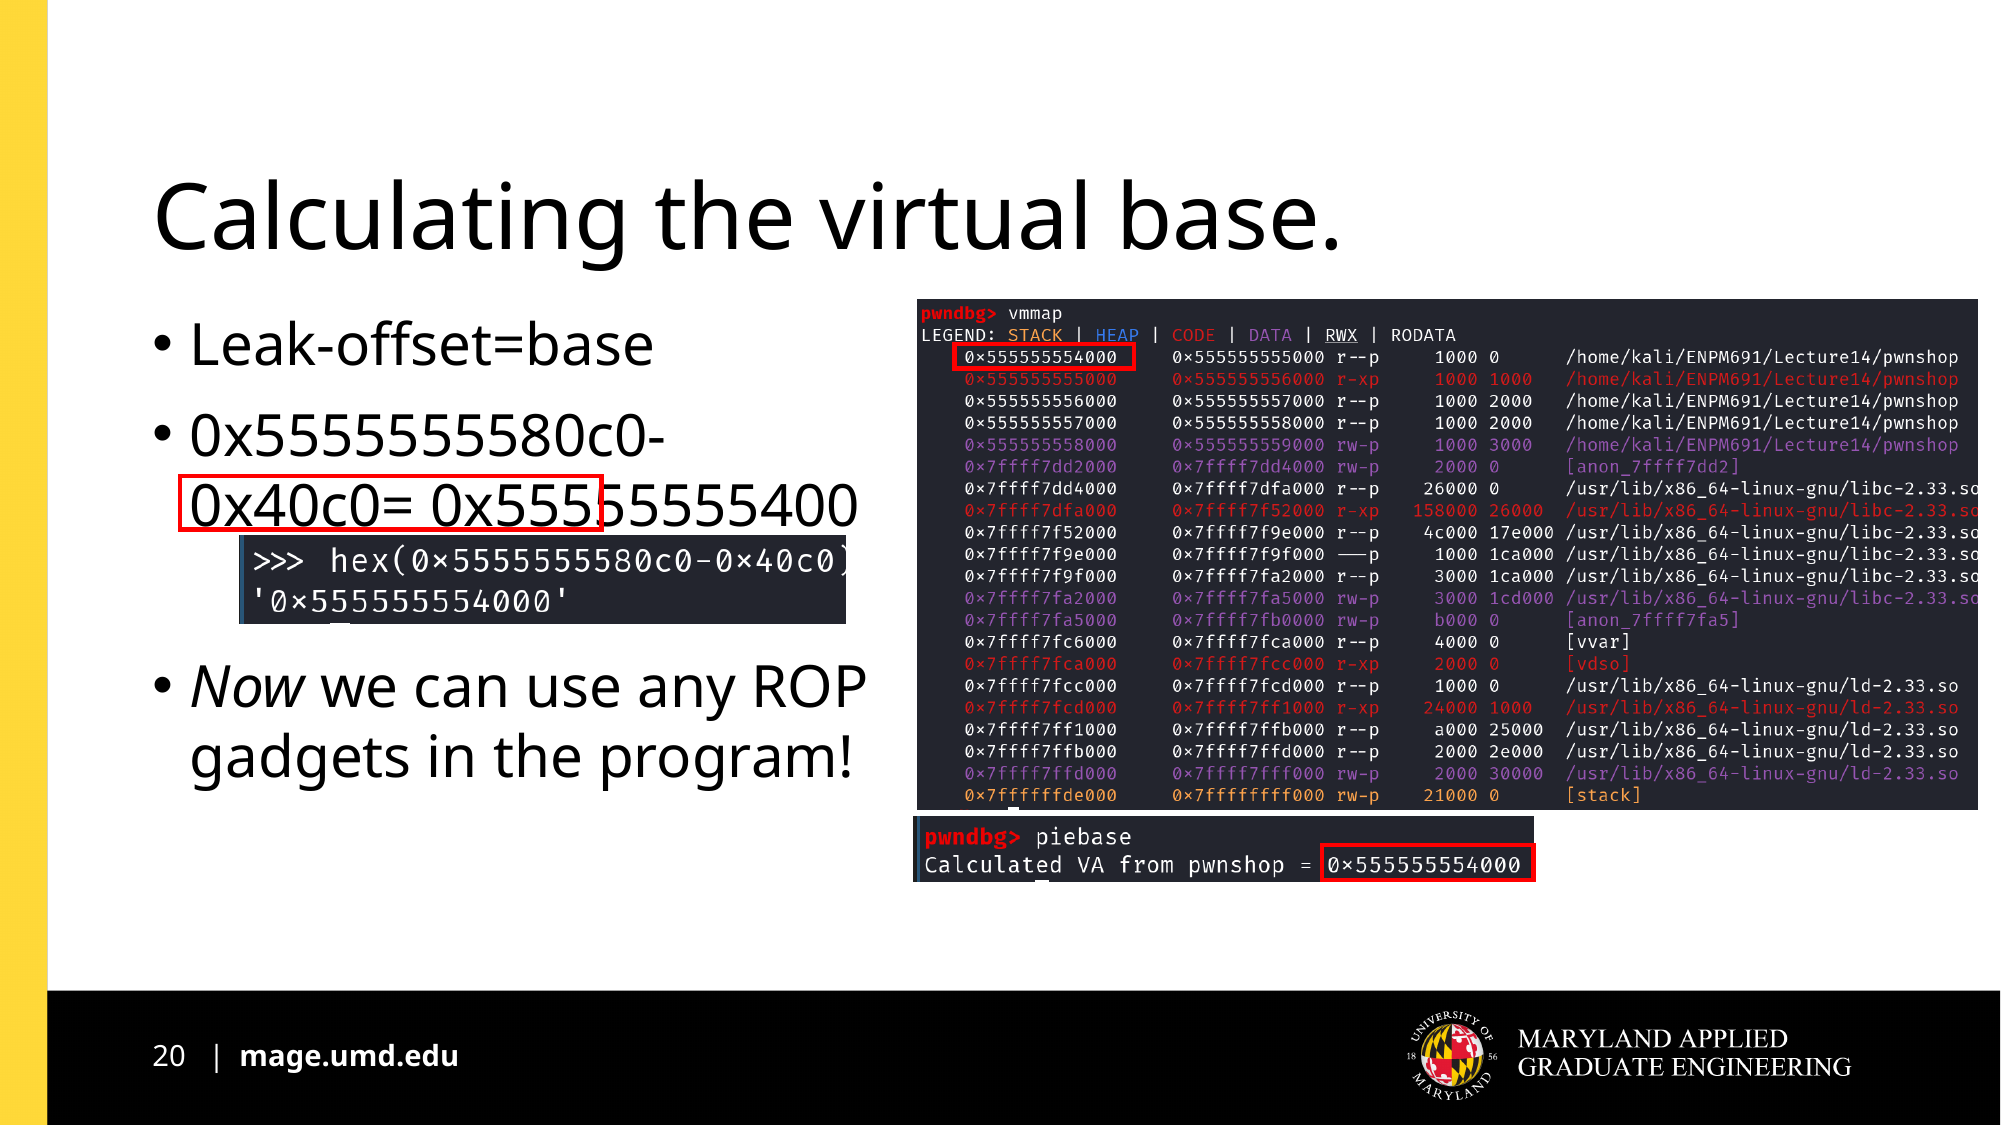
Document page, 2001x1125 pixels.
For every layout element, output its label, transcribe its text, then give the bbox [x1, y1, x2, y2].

text_box [179, 475, 602, 531]
title Calculating the virtual base. [137, 59, 1863, 278]
list Leak-offset=base 0x5555555580c0-0x40c0= 0x55555555400 Now we can use any ROP gadgets in the program! [137, 299, 903, 911]
picture [0, 0, 2001, 1125]
footer 20 | mage.umd.edu [137, 1027, 1338, 1088]
